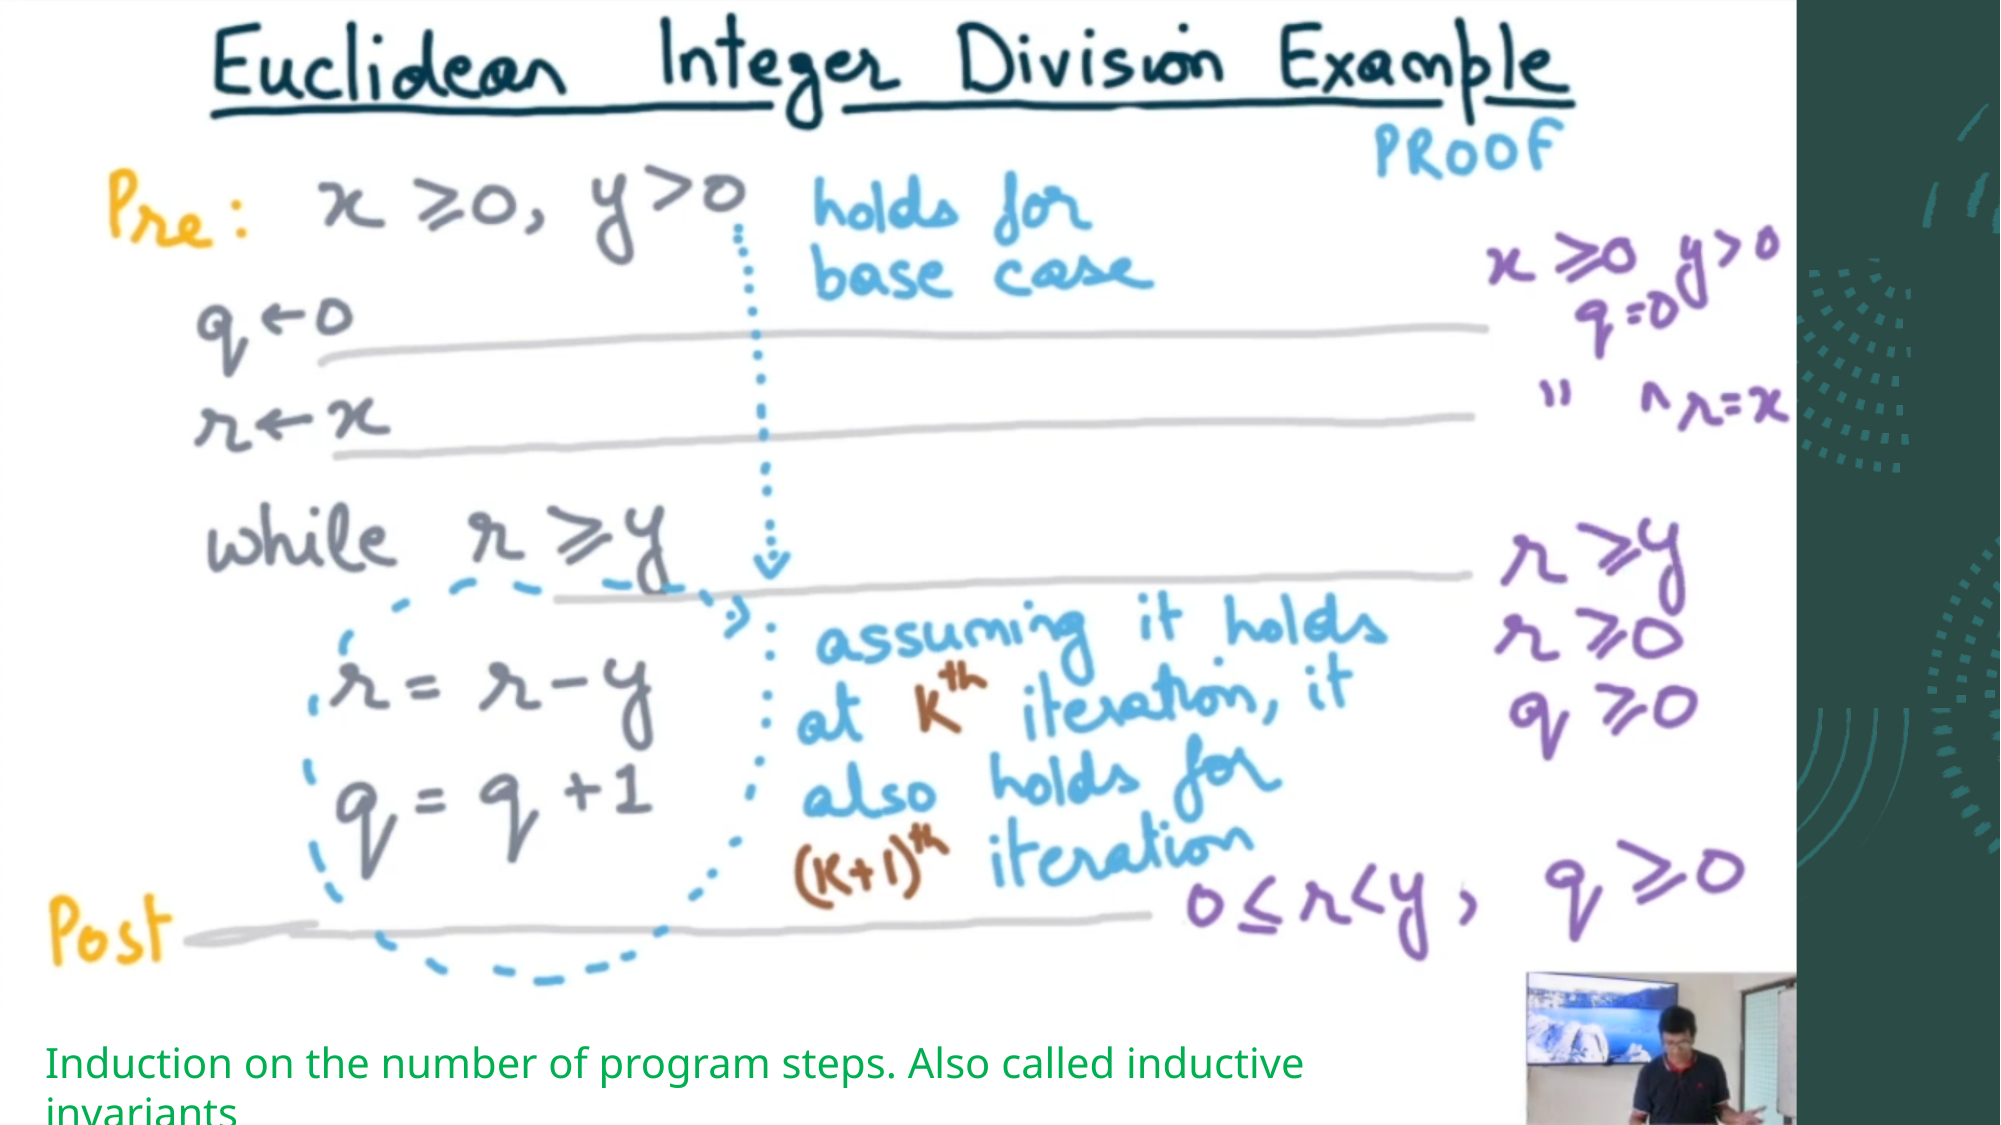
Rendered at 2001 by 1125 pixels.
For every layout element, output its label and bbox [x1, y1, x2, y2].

picture [0, 0, 1797, 1125]
text_box [1797, 0, 2000, 1125]
